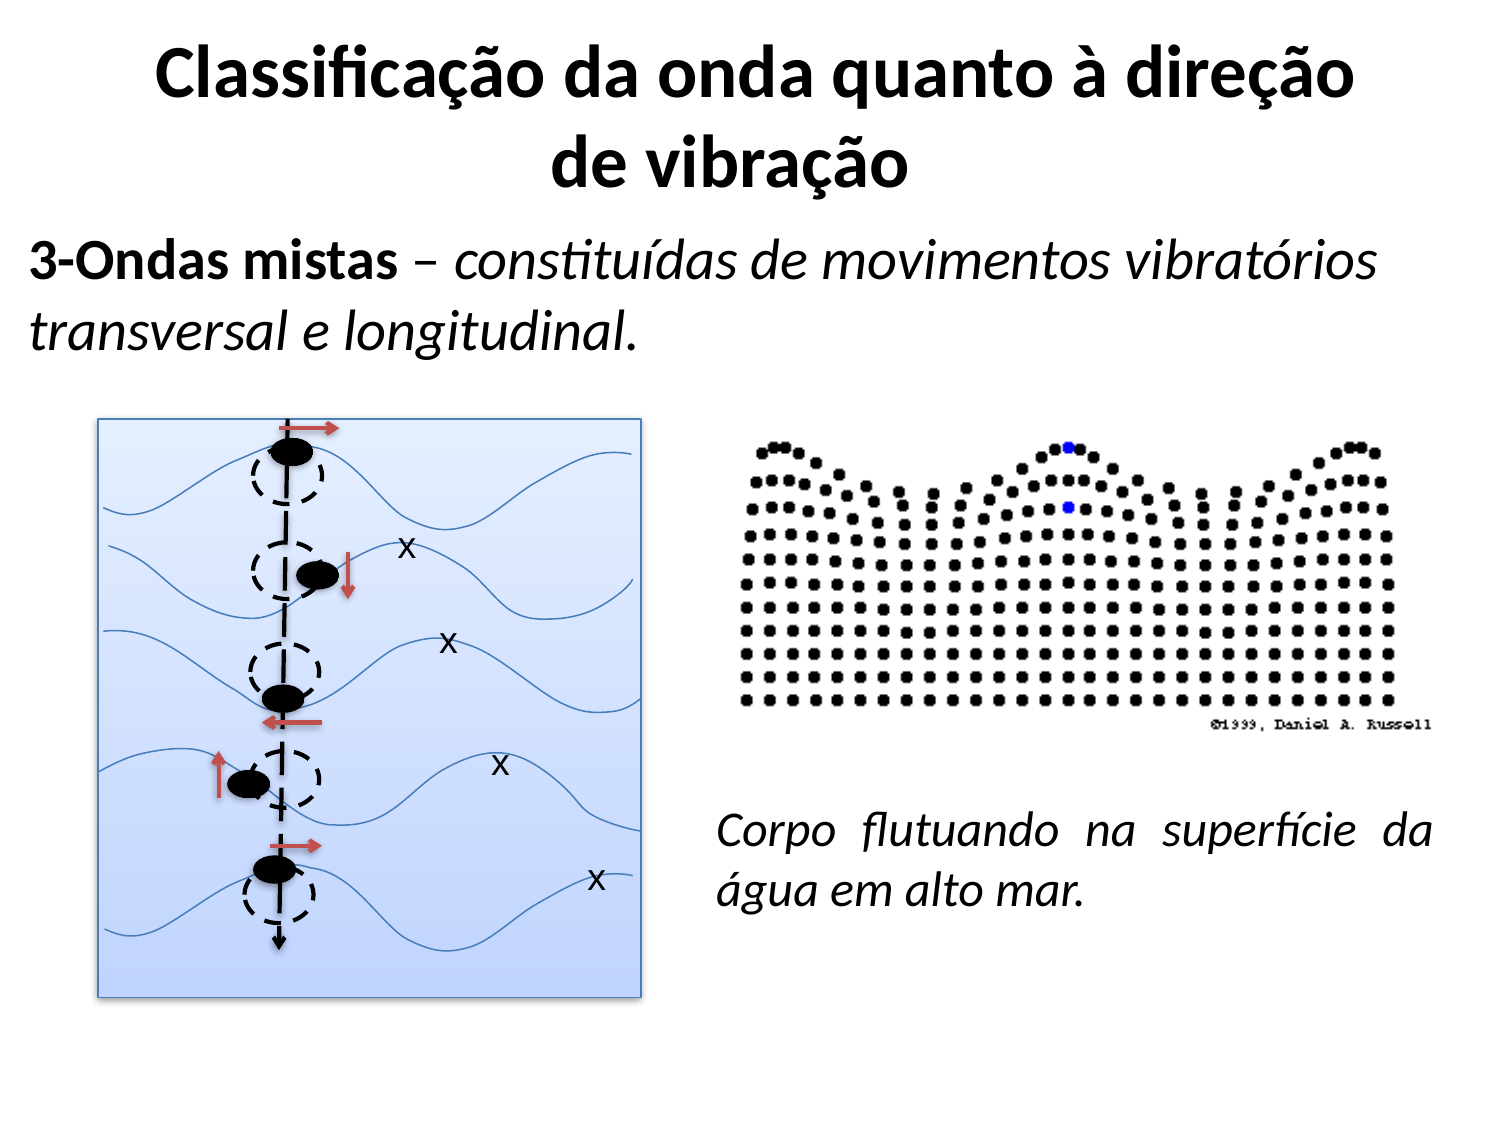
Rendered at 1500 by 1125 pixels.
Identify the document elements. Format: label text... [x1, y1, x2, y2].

text_box Classificação da onda quanto à direção de vibração [93, 14, 1418, 210]
picture [701, 425, 1437, 747]
text_box Corpo flutuando na superfície da água em alto mar. [701, 788, 1450, 924]
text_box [97, 418, 642, 998]
text_box 3-Ondas mistas – constituídas de movimentos vibratórios transversal e longitudinal. [13, 214, 1437, 369]
